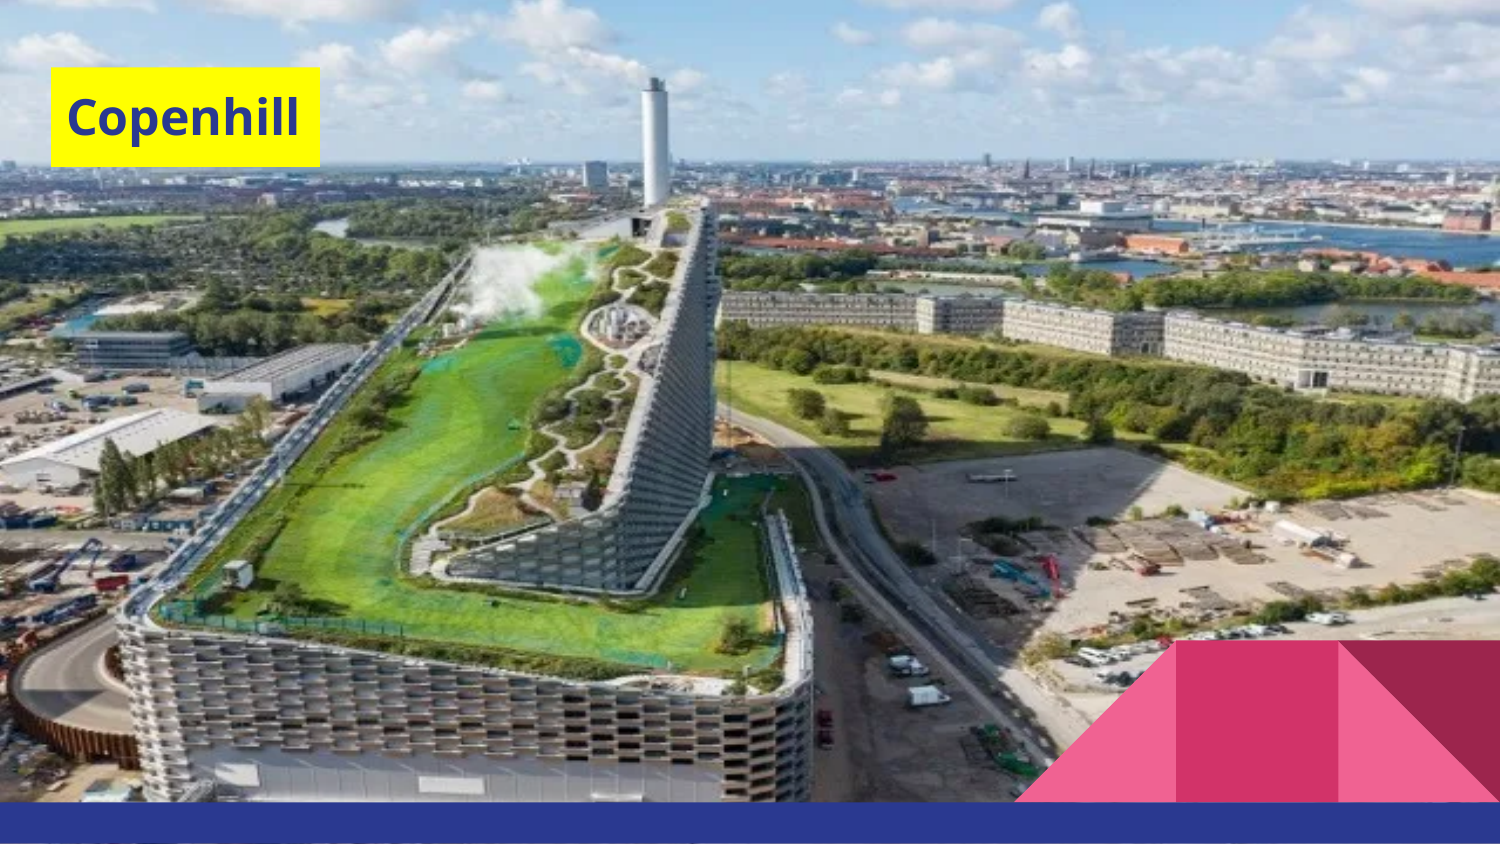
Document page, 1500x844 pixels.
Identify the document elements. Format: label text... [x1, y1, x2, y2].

title Copenhill [51, 67, 320, 167]
picture [0, 0, 1500, 802]
